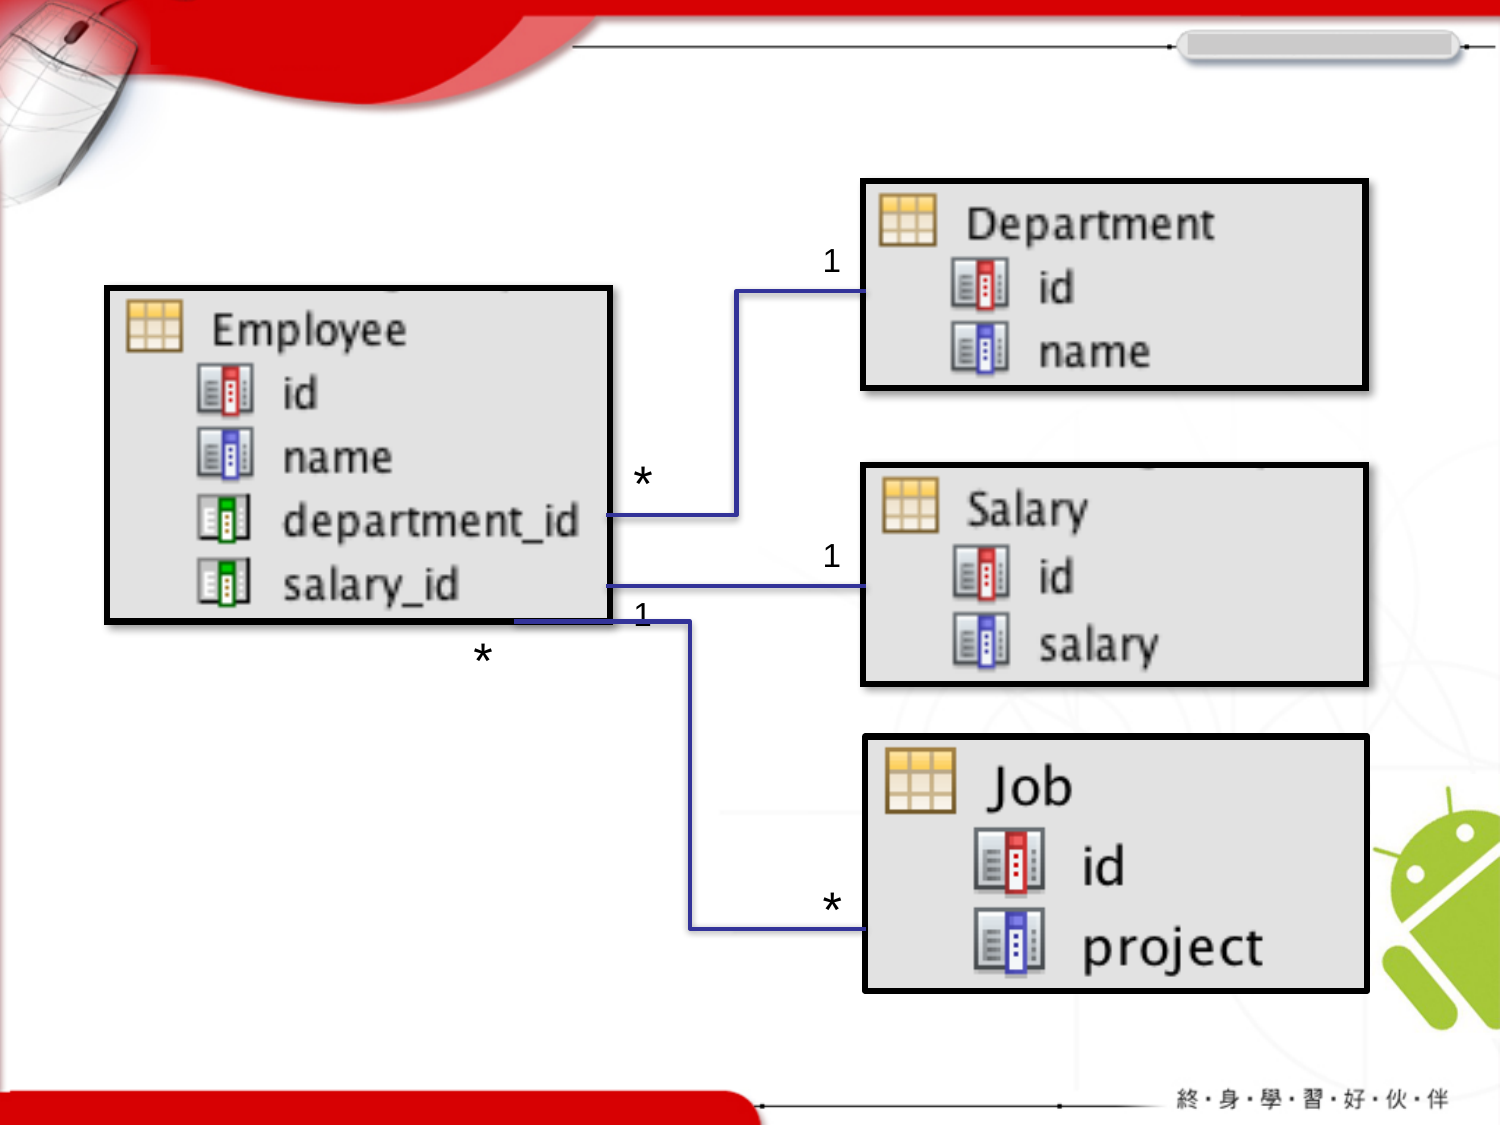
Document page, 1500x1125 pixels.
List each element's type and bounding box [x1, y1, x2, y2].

text_box [457, 621, 858, 946]
picture [0, 0, 1500, 1125]
text_box [606, 290, 867, 516]
text_box [860, 621, 867, 929]
text_box [617, 526, 857, 618]
text_box [617, 231, 857, 289]
